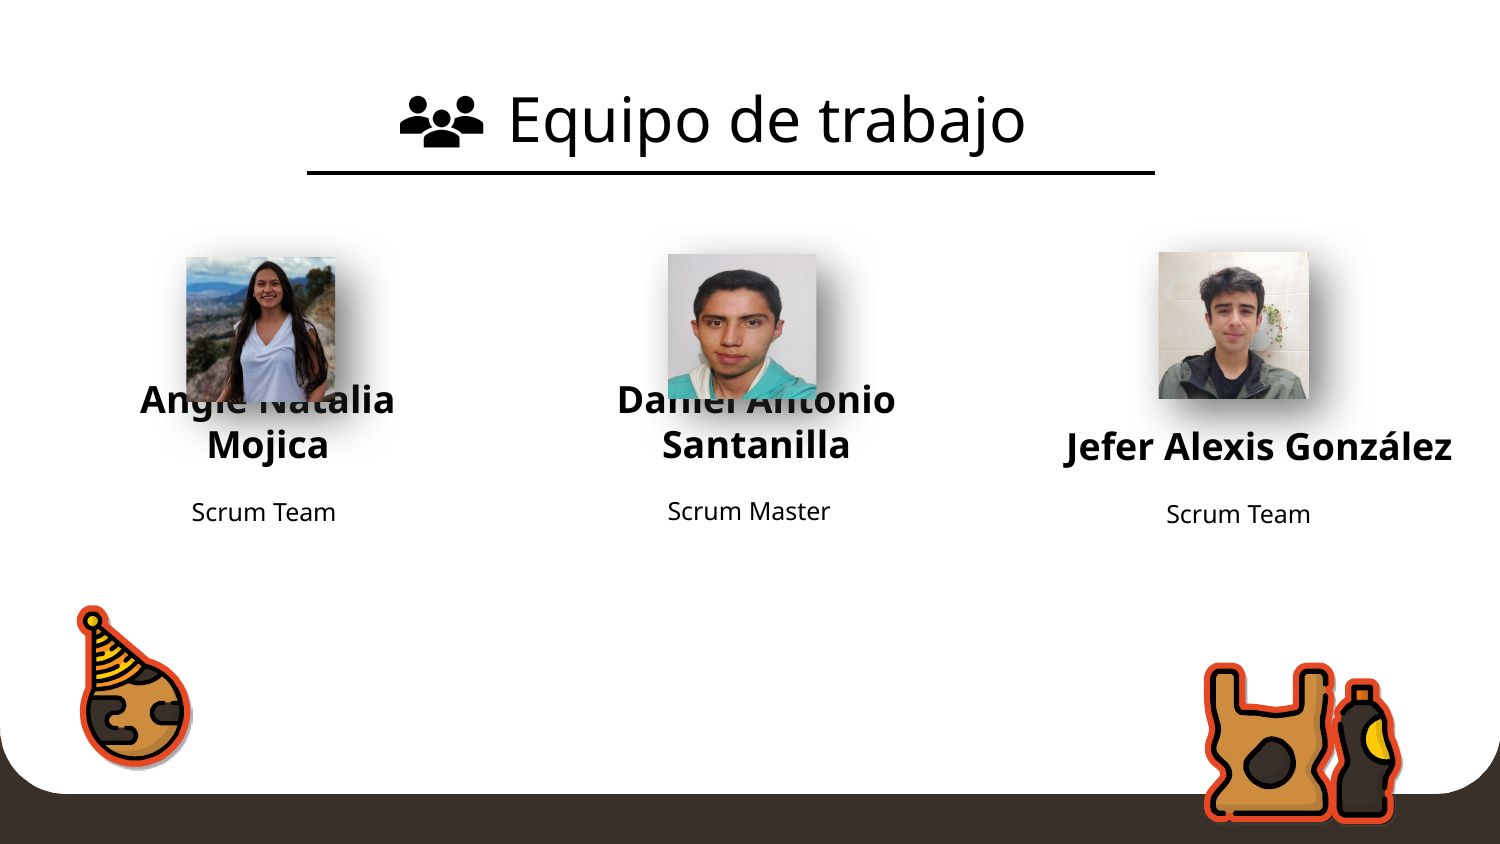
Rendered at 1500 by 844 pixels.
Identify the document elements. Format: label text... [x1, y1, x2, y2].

picture [667, 254, 817, 399]
picture [186, 257, 336, 402]
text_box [82, 611, 185, 761]
subtitle Scrum Team [1050, 484, 1428, 597]
picture [1158, 250, 1309, 401]
subtitle Daniel Antonio Santanilla [513, 399, 1000, 481]
title Equipo de trabajo [135, 65, 1400, 159]
picture [394, 74, 490, 170]
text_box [1209, 668, 1396, 818]
subtitle Angie Natalia Mojica [67, 399, 469, 482]
subtitle Scrum Master [537, 480, 962, 559]
subtitle Scrum Team [75, 481, 454, 569]
subtitle Jefer Alexis González [1050, 401, 1469, 484]
